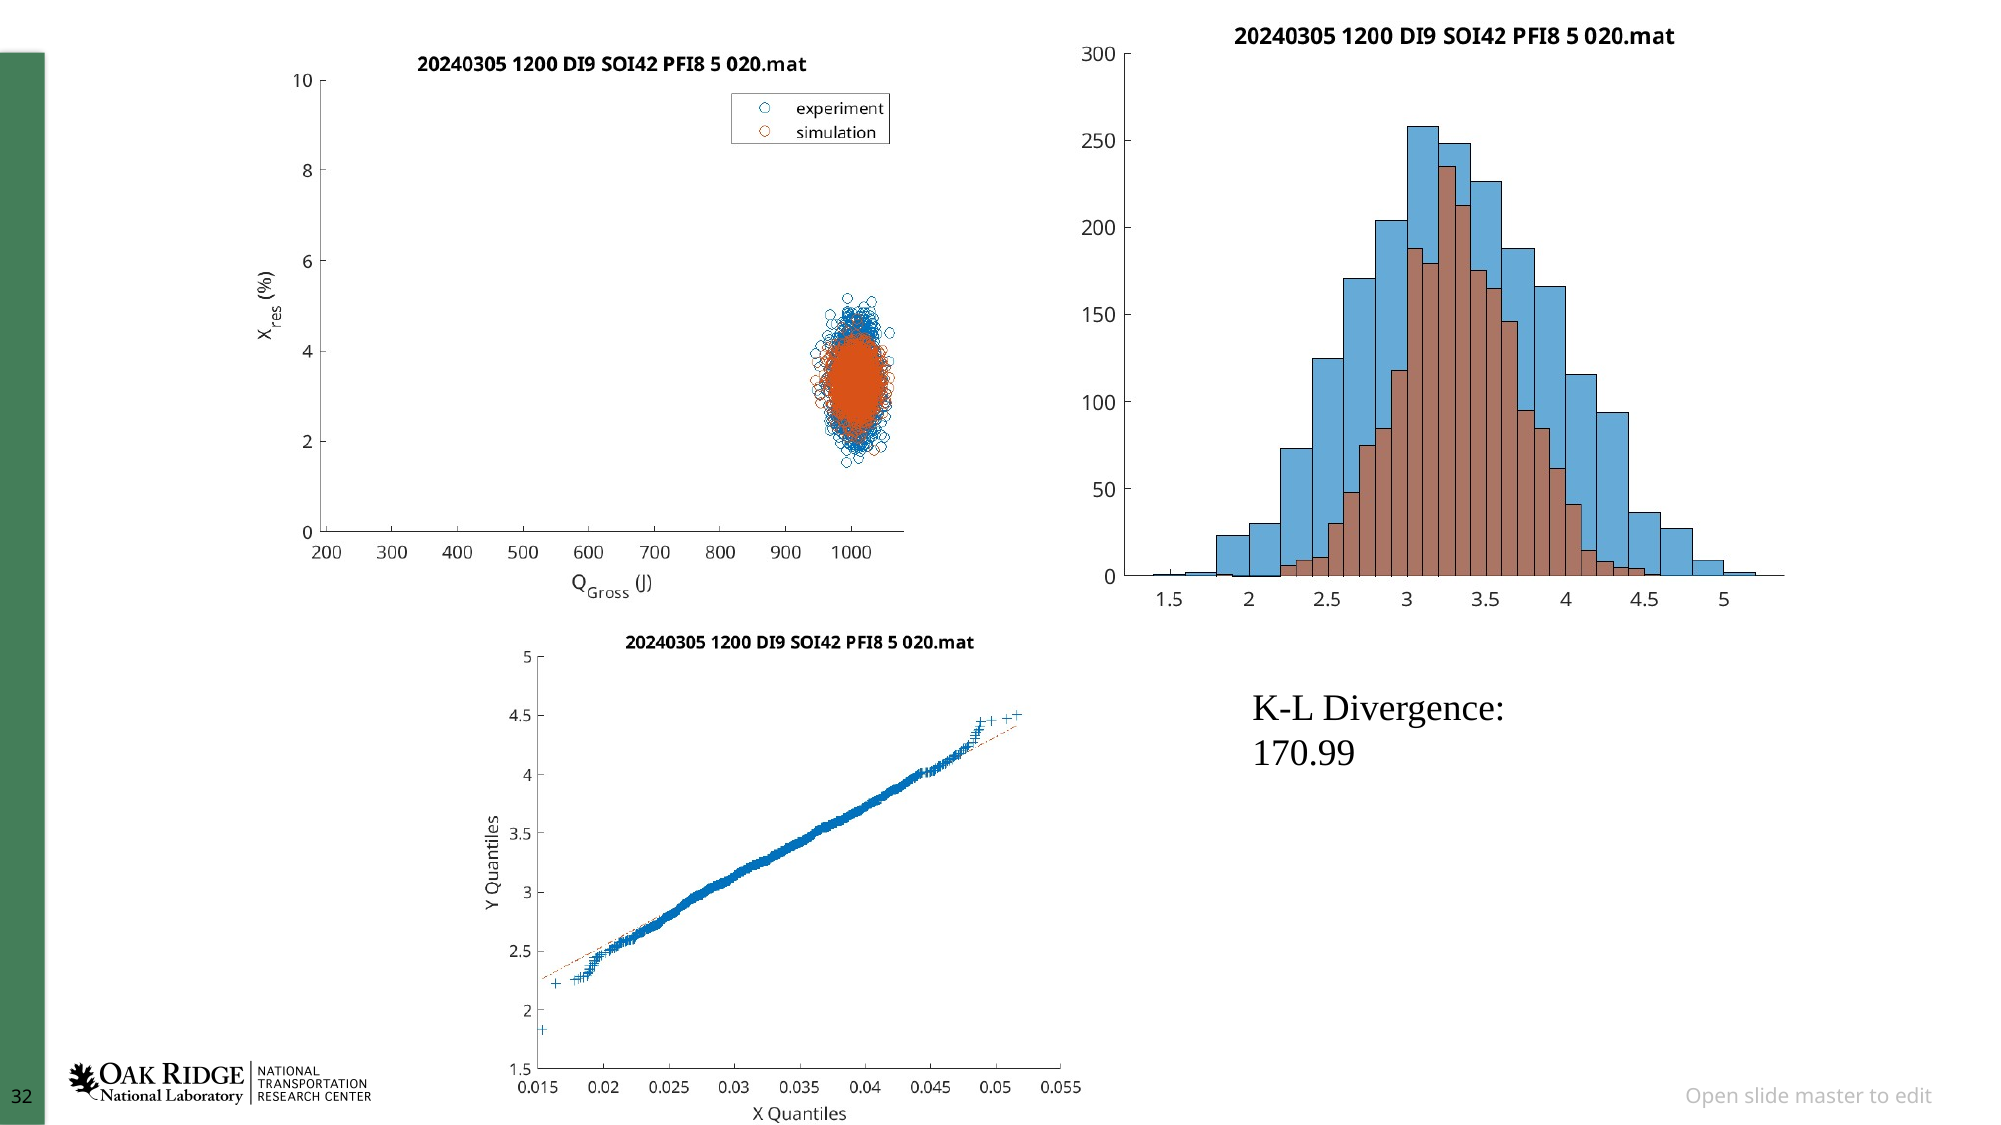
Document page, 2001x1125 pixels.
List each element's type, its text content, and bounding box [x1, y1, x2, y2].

picture [66, 1058, 373, 1108]
text_box K-L Divergence: 170.99 [1237, 675, 1838, 1013]
picture [221, 37, 976, 603]
picture [449, 5, 1866, 1125]
